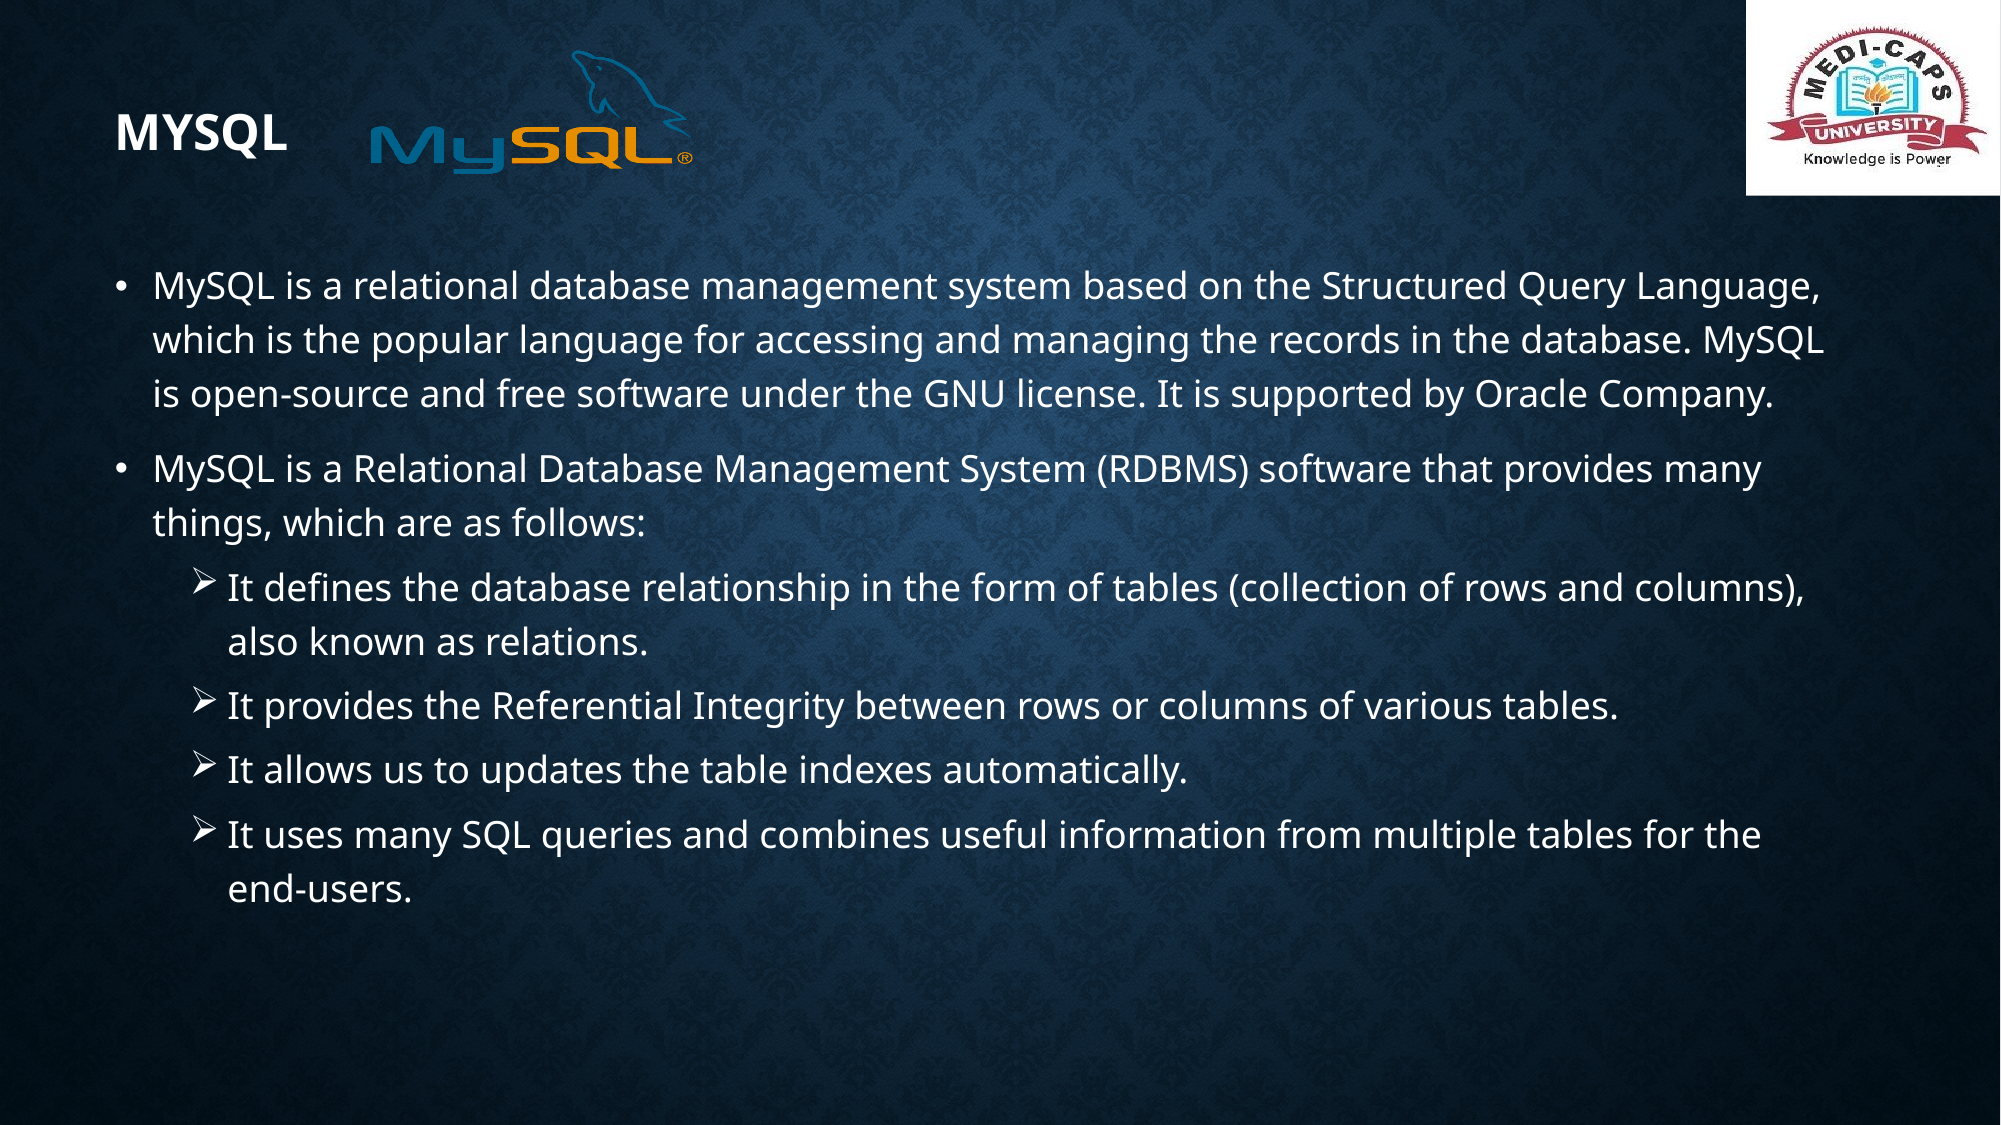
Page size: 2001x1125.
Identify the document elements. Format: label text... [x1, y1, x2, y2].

picture [369, 49, 694, 174]
title MySQL [99, 72, 1739, 196]
list MySQL is a relational database management system based on the Structured Query Language, which is the popular language for accessing and managing the records in the database. MySQL is open-source and free software under the GNU license. It is supported by Oracle Company. MySQL is a Relational Database Management System (RDBMS) software that provides many things, which are as follows: It defines the database relationship in the form of tables (collection of rows and columns), also known as relations. It provides the Referential Integrity between rows or columns of various tables. It allows us to updates the table indexes automatically. It uses many SQL queries and combines useful information from multiple tables for the end-users. [99, 246, 1849, 1089]
picture [1746, 0, 2000, 197]
